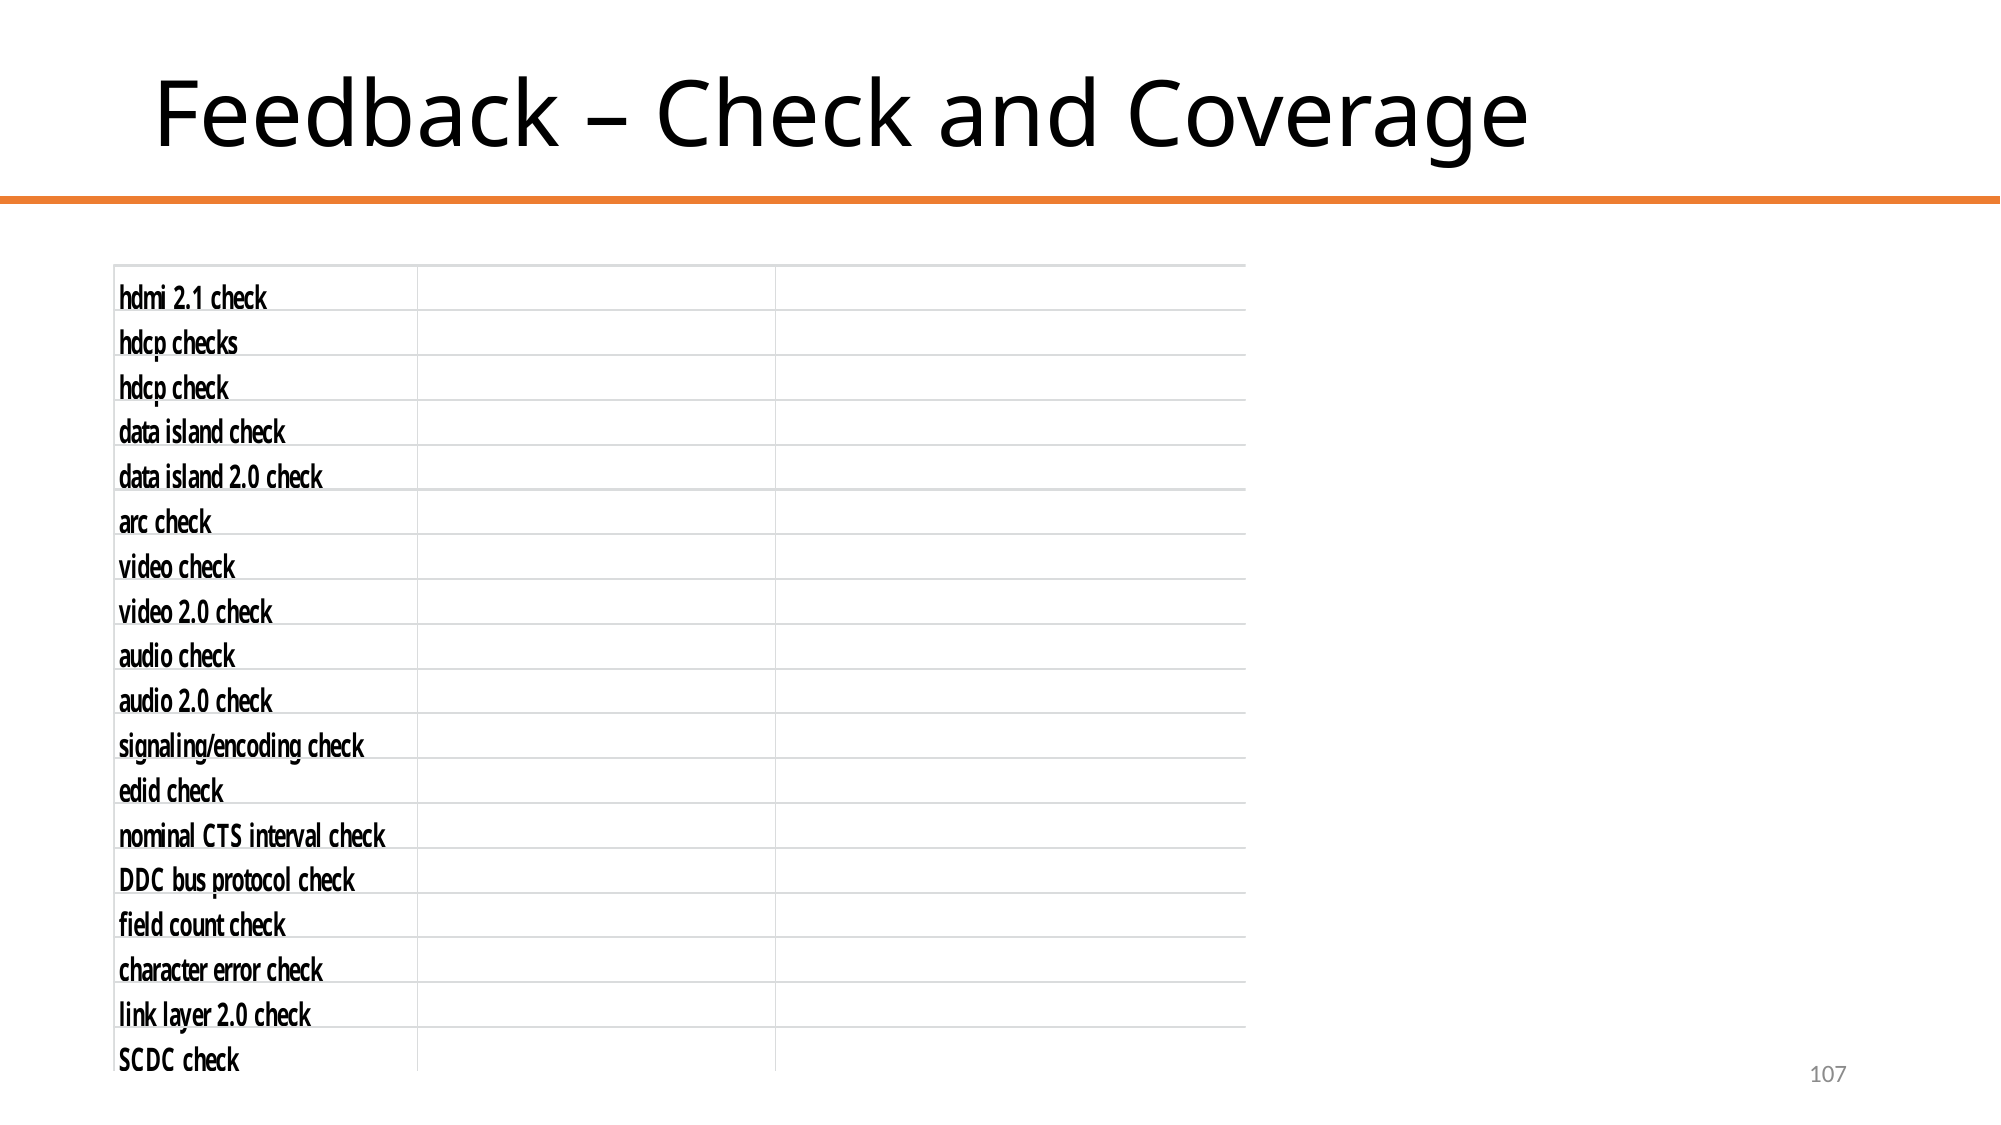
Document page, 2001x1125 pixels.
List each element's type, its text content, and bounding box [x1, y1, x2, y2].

slide_number 107 [1412, 1042, 1863, 1103]
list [113, 264, 1248, 1073]
title Feedback – Check and Coverage [137, 59, 1863, 278]
